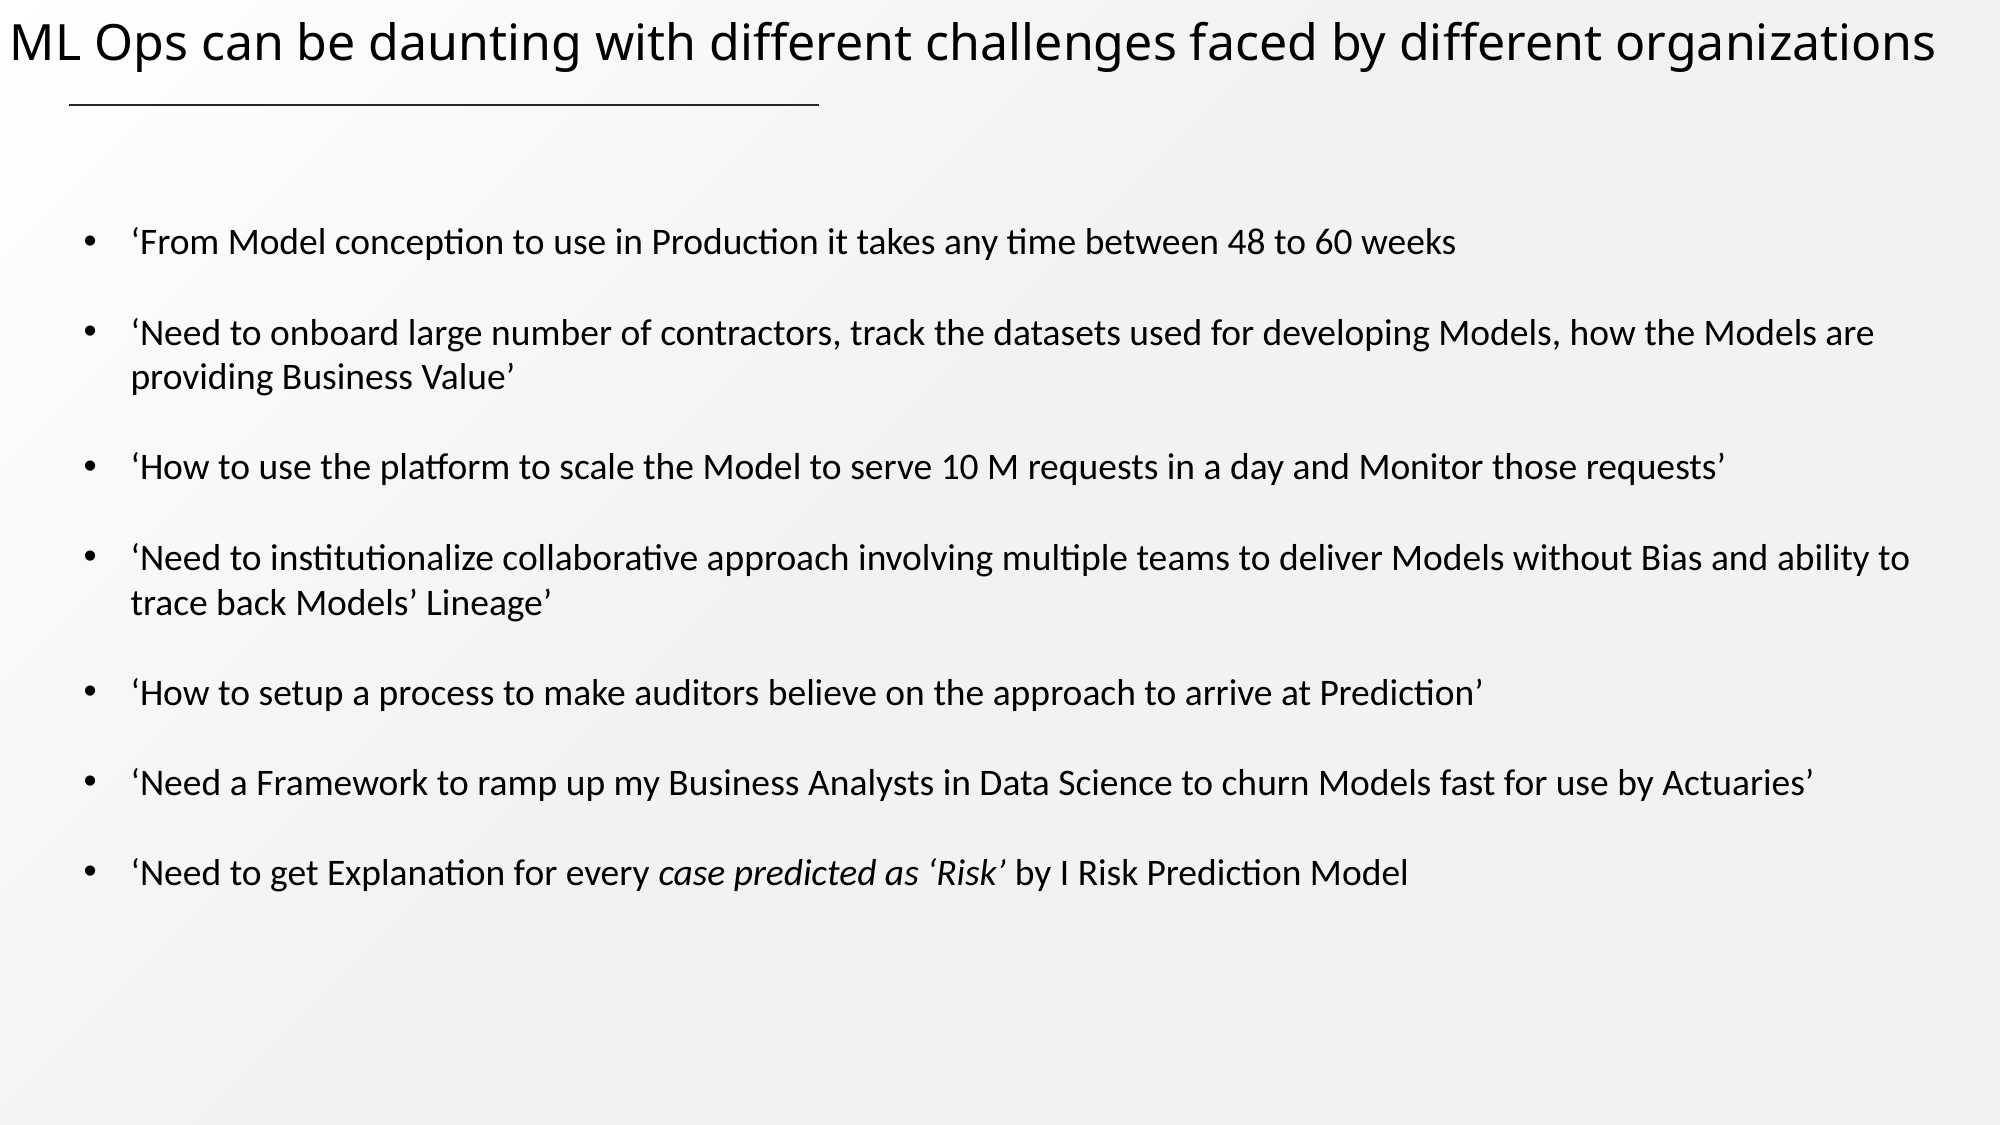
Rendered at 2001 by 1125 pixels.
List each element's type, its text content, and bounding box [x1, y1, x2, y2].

text_box ‘From Model conception to use in Production it takes any time between 48 to 60 weeks ‘Need to onboard large number of contractors, track the datasets used for developing Models, how the Models are providing Business Value’ ‘How to use the platform to scale the Model to serve 10 M requests in a day and Monitor those requests’ ‘Need to institutionalize collaborative approach involving multiple teams to deliver Models without Bias and ability to trace back Models’ Lineage’ ‘How to setup a process to make auditors believe on the approach to arrive at Prediction’ ‘Need a Framework to ramp up my Business Analysts in Data Science to churn Models fast for use by Actuaries’ ‘Need to get Explanation for every case predicted as ‘Risk’ by I Risk Prediction Model [68, 165, 1972, 900]
text_box ML Ops can be daunting with different challenges faced by different organizations [0, 0, 1972, 80]
